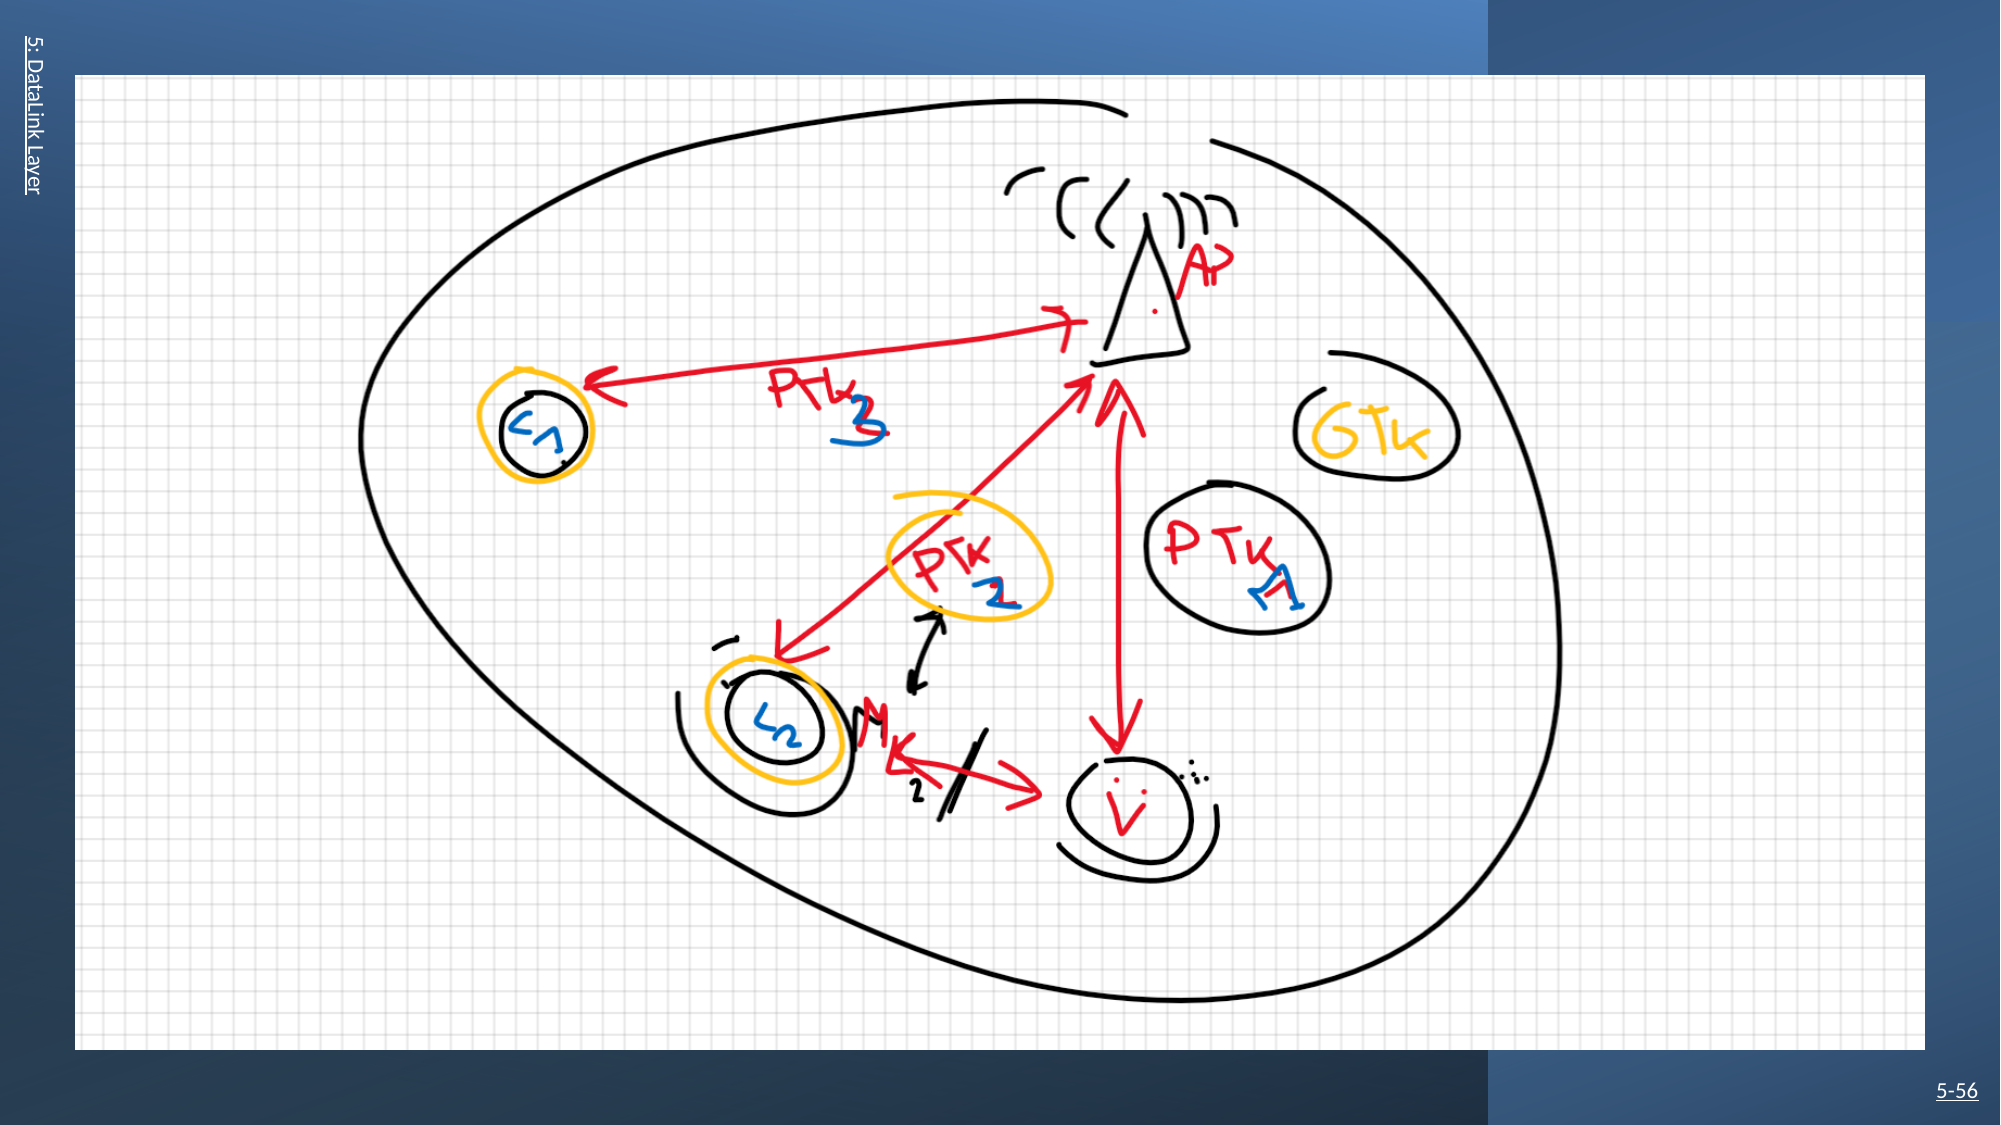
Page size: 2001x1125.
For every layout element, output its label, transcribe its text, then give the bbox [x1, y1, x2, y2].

text_box [1490, 0, 2000, 320]
slide_number 5-56 [1920, 1058, 1994, 1119]
footer 5: DataLink Layer [7, 20, 68, 696]
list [74, 74, 1926, 1051]
text_box [0, 320, 2000, 1125]
text_box [0, 0, 1490, 320]
